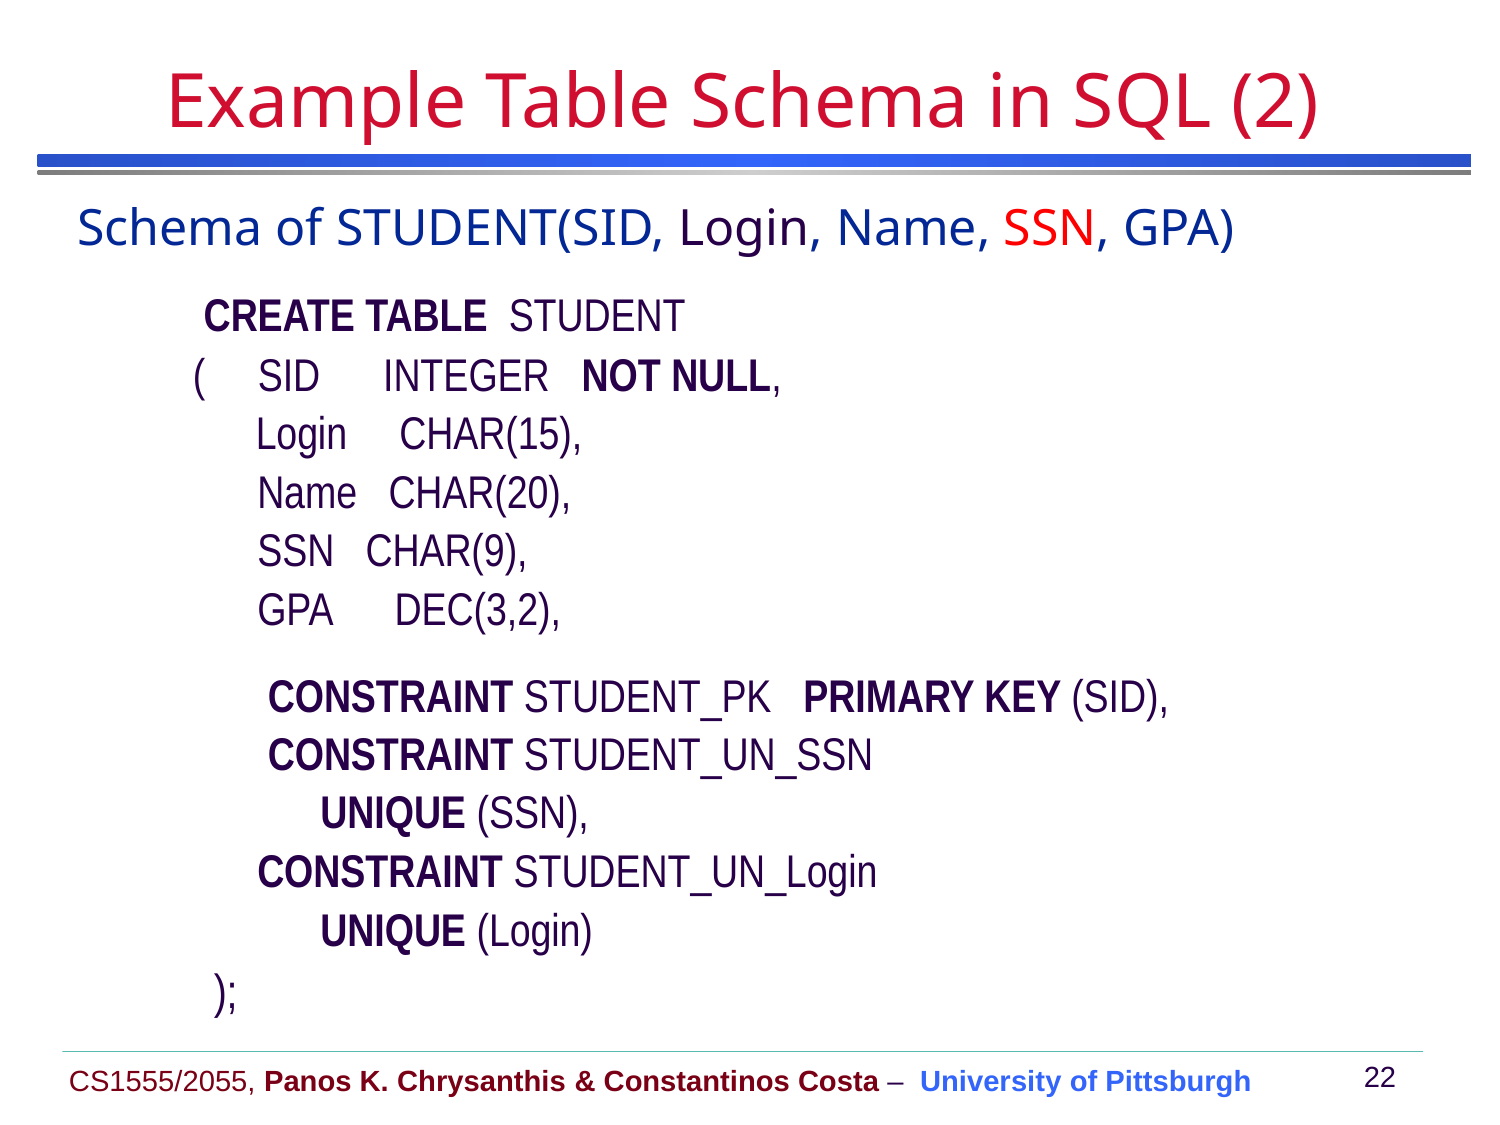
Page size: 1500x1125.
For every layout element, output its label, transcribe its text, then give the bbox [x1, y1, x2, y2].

title Example Table Schema in SQL (2) [0, 62, 1486, 150]
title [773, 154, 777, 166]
list Schema of STUDENT(SID, Login, Name, SSN, GPA) CREATE TABLE STUDENT ( SID INTEGER NOT NULL, Login CHAR(15), Name CHAR(20), SSN CHAR(9), GPA DEC(3,2), CONSTRAINT STUDENT_PK PRIMARY KEY (SID), CONSTRAINT STUDENT_UN_SSN UNIQUE (SSN), CONSTRAINT STUDENT_UN_Login UNIQUE (Login) ); [62, 200, 1463, 1050]
